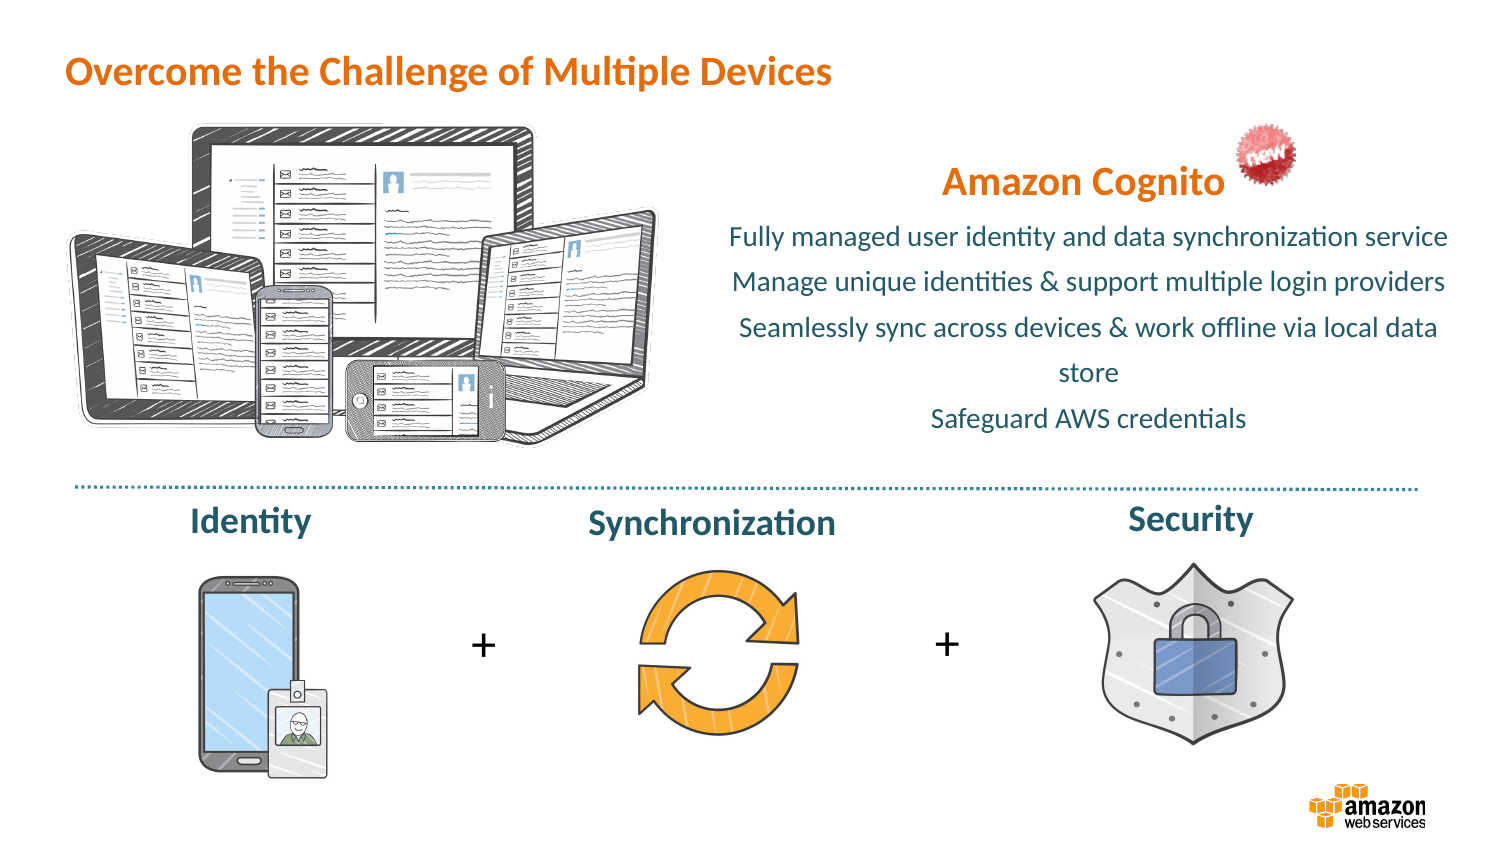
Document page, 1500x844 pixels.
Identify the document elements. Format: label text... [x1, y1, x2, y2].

text_box Fully managed user identity and data synchronization service Manage unique identities & support multiple login providers Seamlessly sync across devices & work offline via local data store Safeguard AWS credentials [713, 199, 1464, 487]
picture [617, 549, 824, 756]
picture [1079, 541, 1308, 770]
text_box + [456, 603, 512, 679]
picture [169, 571, 351, 783]
text_box Security [1113, 498, 1269, 539]
picture [65, 123, 659, 448]
text_box + [919, 603, 975, 679]
text_box Identity [175, 498, 335, 549]
picture [1235, 123, 1296, 186]
title Overcome the Challenge of Multiple Devices [50, 59, 1400, 148]
text_box Synchronization [573, 498, 852, 551]
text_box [74, 486, 1421, 490]
text_box Amazon Cognito [927, 146, 1251, 199]
